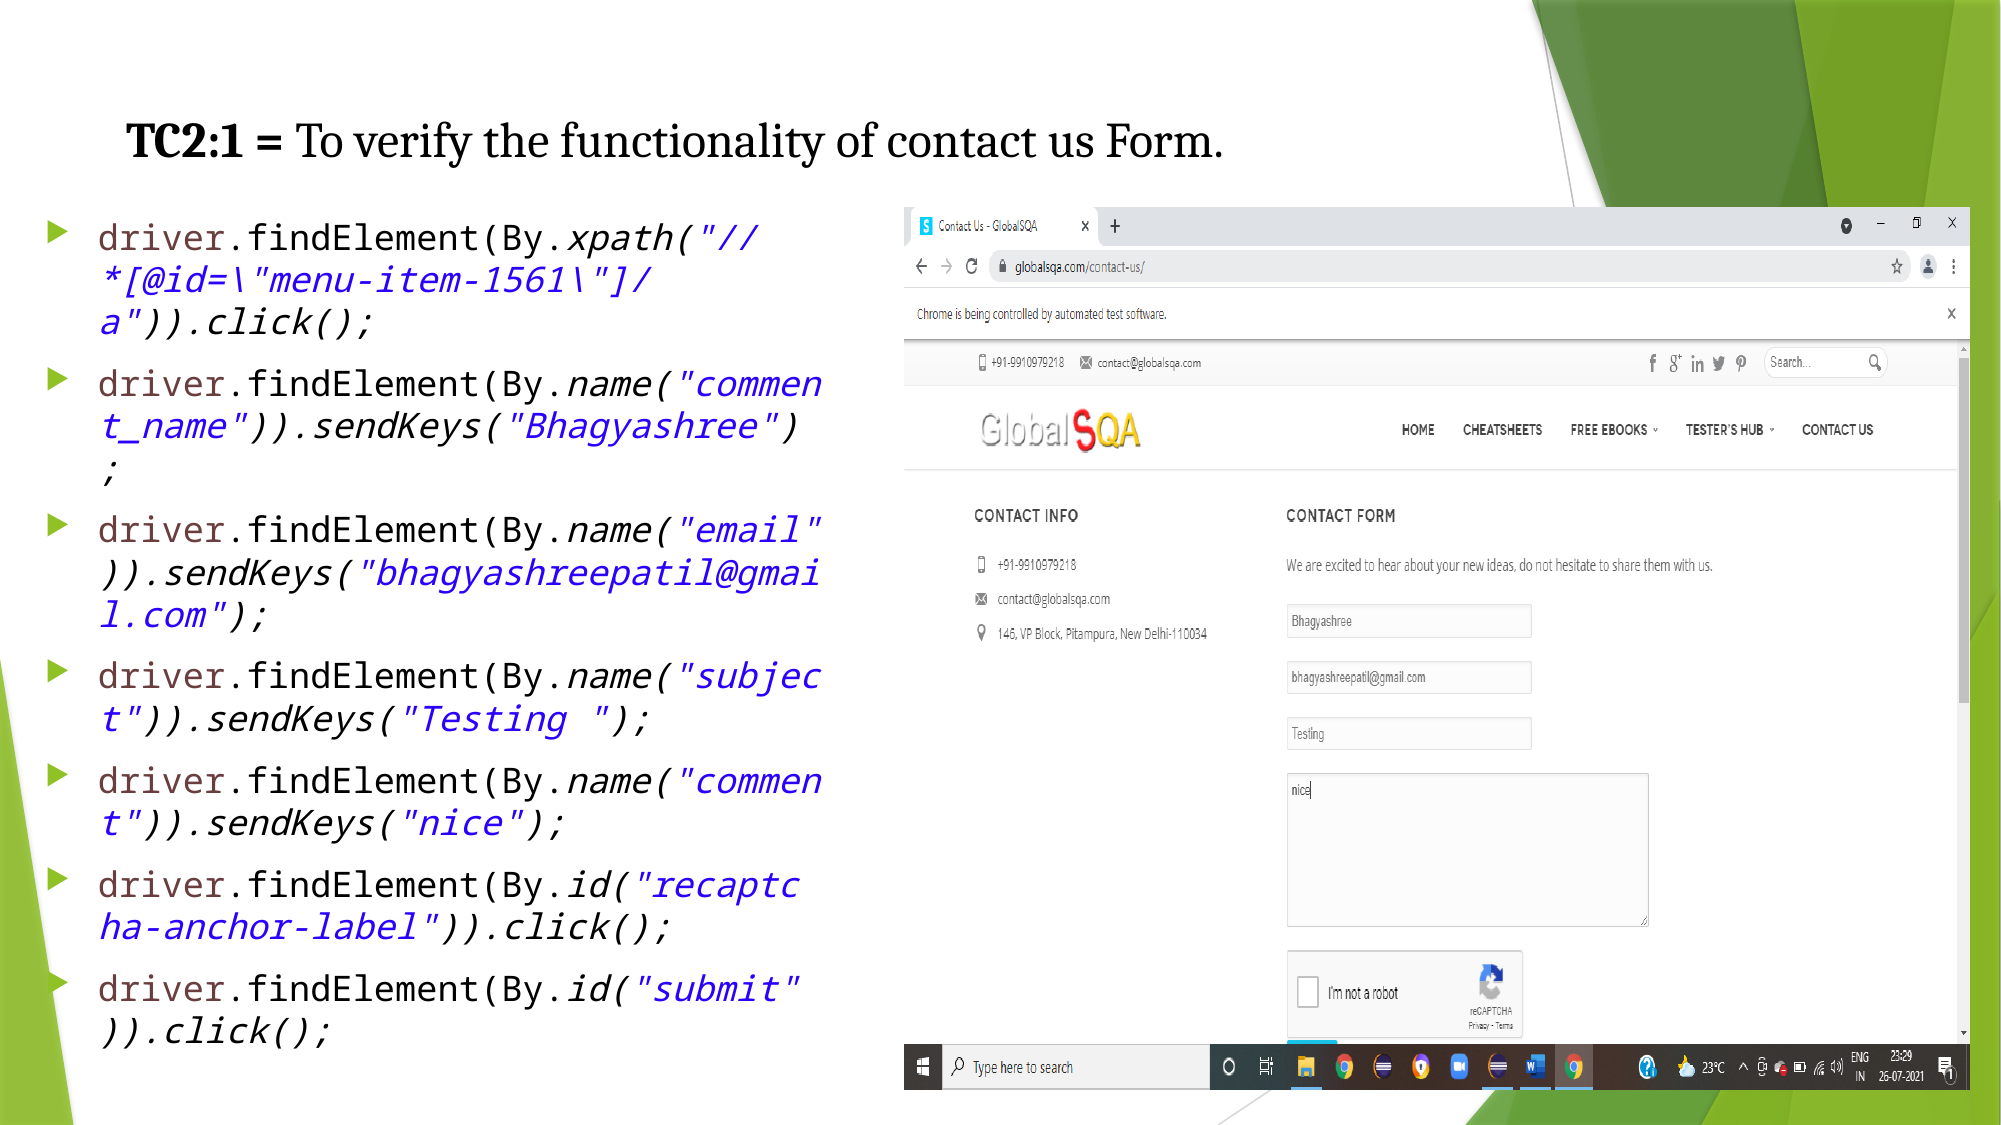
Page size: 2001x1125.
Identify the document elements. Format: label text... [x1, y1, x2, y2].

list driver.findElement(By.xpath("//*[@id=\"menu-item-1561\"]/a")).click(); driver.findElement(By.name("comment_name")).sendKeys("Bhagyashree"); driver.findElement(By.name("email")).sendKeys("bhagyashreepatil@gmail.com"); driver.findElement(By.name("subject")).sendKeys("Testing "); driver.findElement(By.name("comment")).sendKeys("nice"); driver.findElement(By.id("recaptcha-anchor-label")).click(); driver.findElement(By.id("submit")).click(); [30, 207, 836, 1062]
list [904, 207, 1971, 1090]
title TC2:1 = To verify the functionality of contact us Form. [111, 99, 1522, 190]
